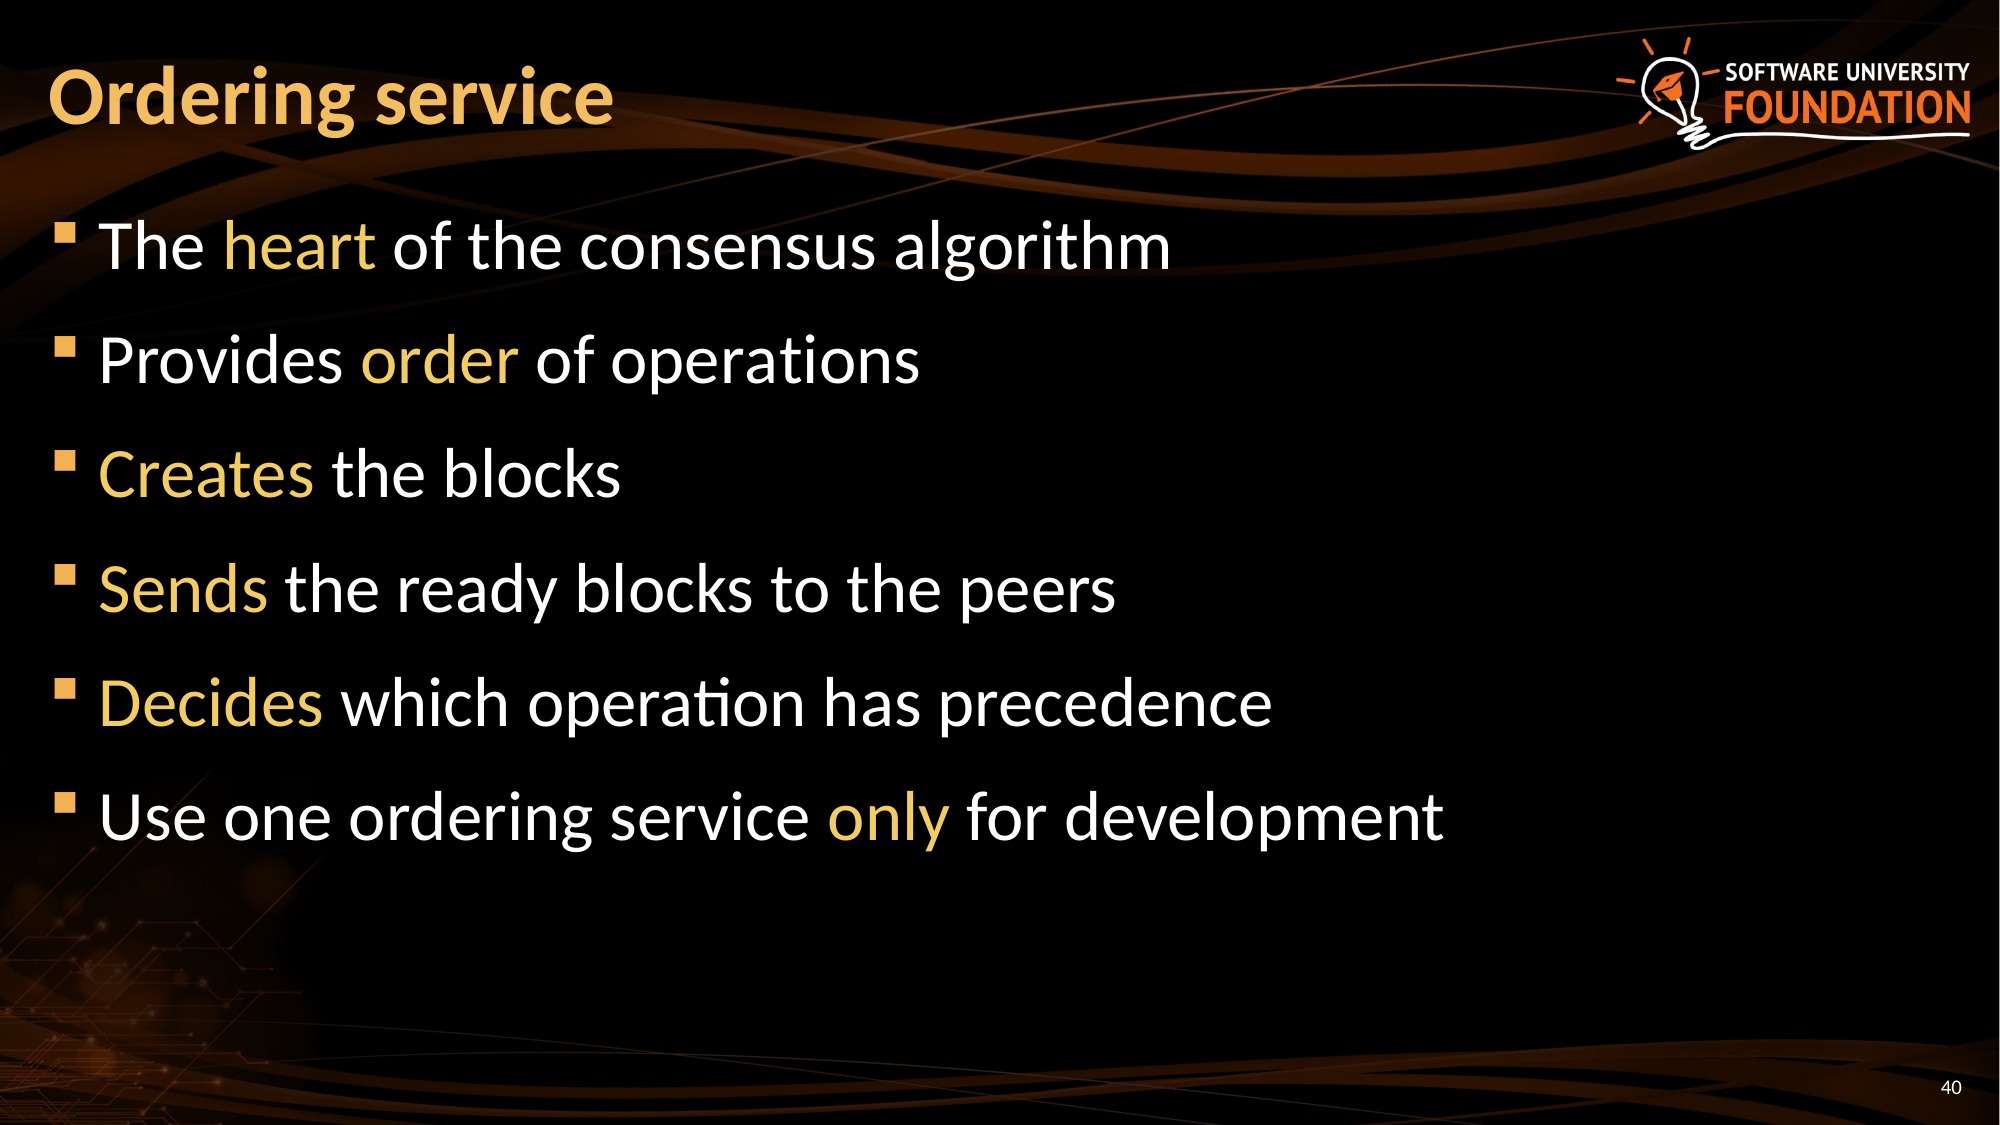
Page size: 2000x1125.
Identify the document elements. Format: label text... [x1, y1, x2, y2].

picture [0, 0, 2000, 1125]
title Ordering service [30, 6, 1602, 189]
list The heart of the consensus algorithm Provides order of operations Creates the blocks Sends the ready blocks to the peers Decides which operation has precedence Use one ordering service only for development [31, 188, 1968, 1103]
